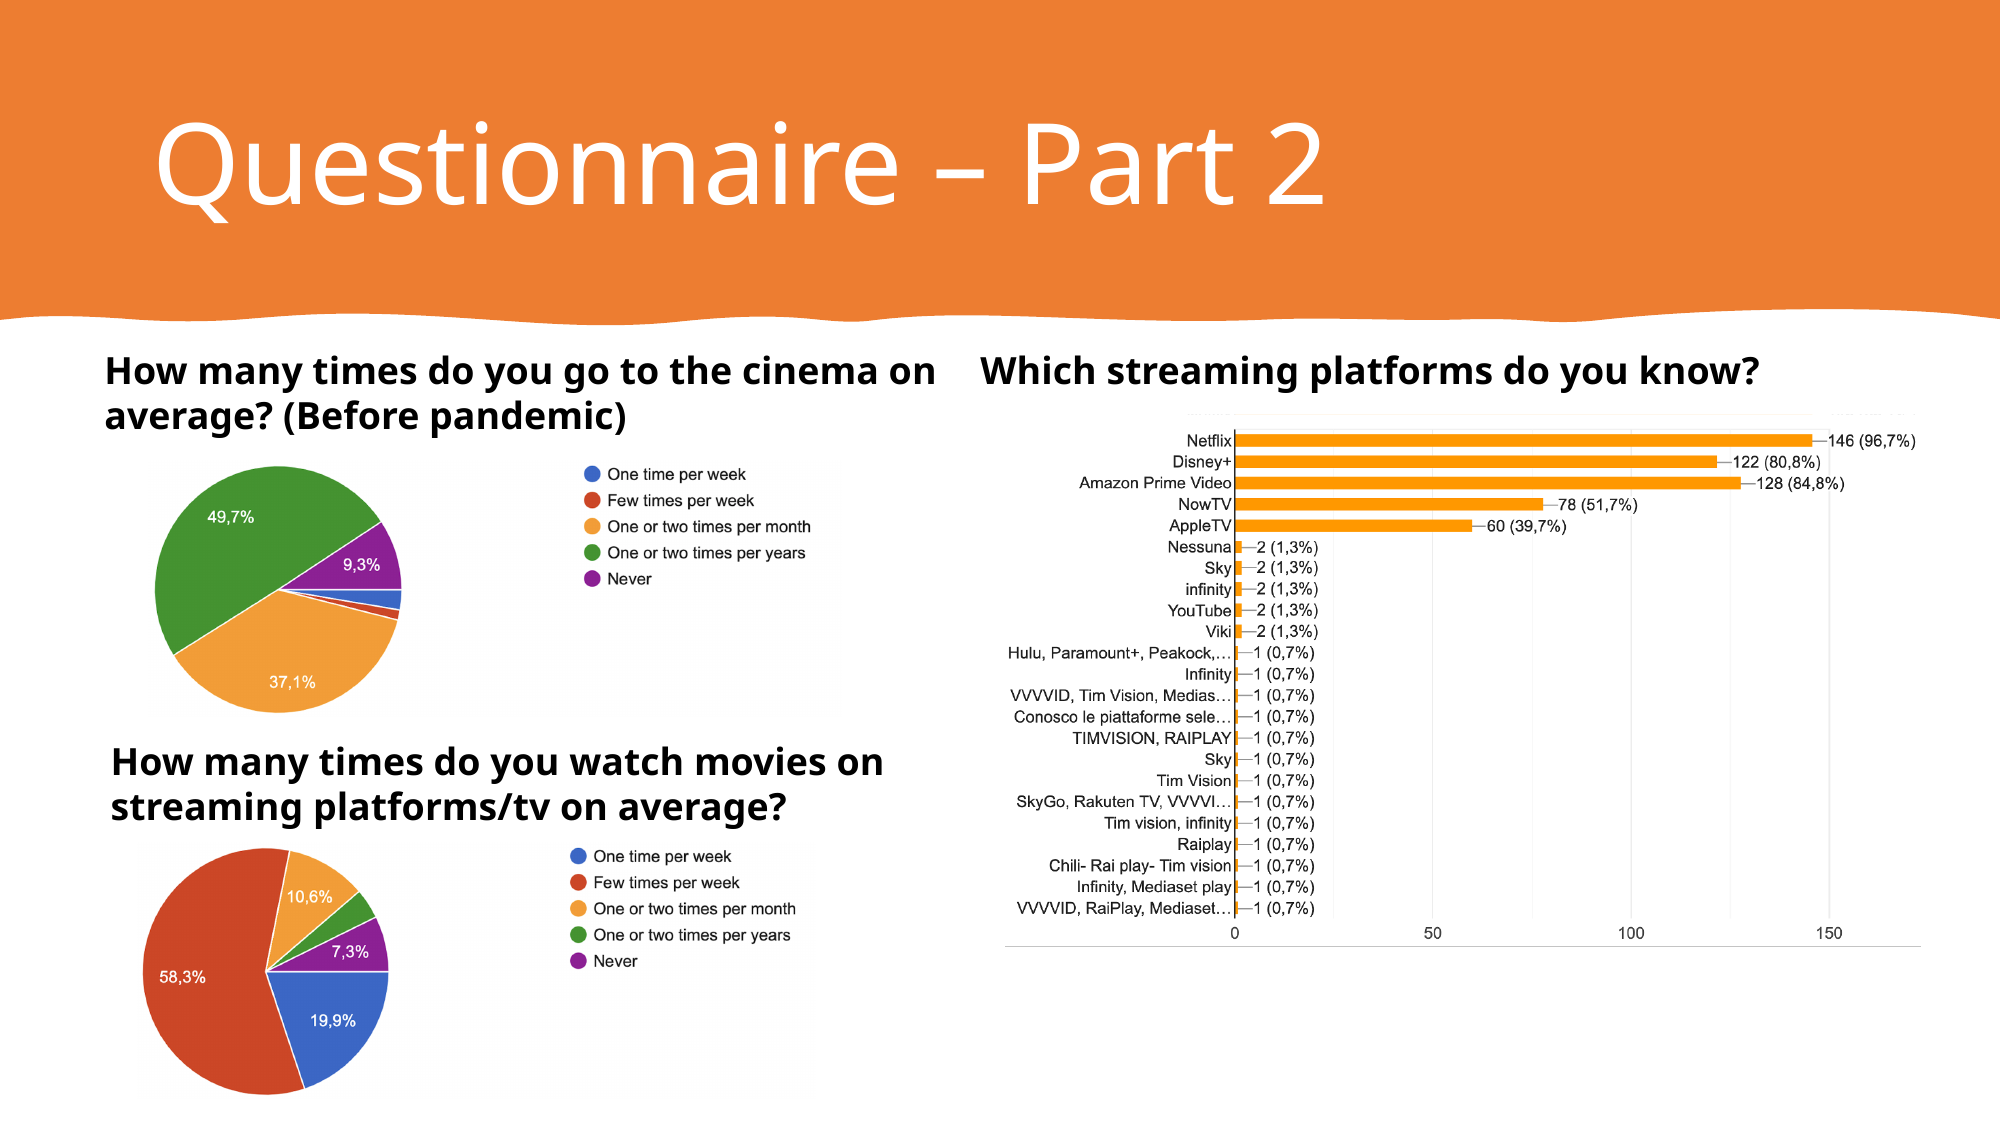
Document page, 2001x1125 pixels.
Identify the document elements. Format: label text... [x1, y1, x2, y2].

picture [137, 842, 816, 1099]
text_box [0, 311, 2000, 1125]
text_box [0, 0, 2000, 327]
picture [1005, 414, 1922, 947]
text_box How many times do you go to the cinema on average? (Before pandemic) [89, 339, 963, 445]
text_box How many times do you watch movies on streaming platforms/tv on average? [95, 730, 910, 836]
picture [137, 460, 842, 717]
text_box Which streaming platforms do you know? [965, 339, 1776, 400]
title Questionnaire – Part 2 [137, 59, 1863, 278]
